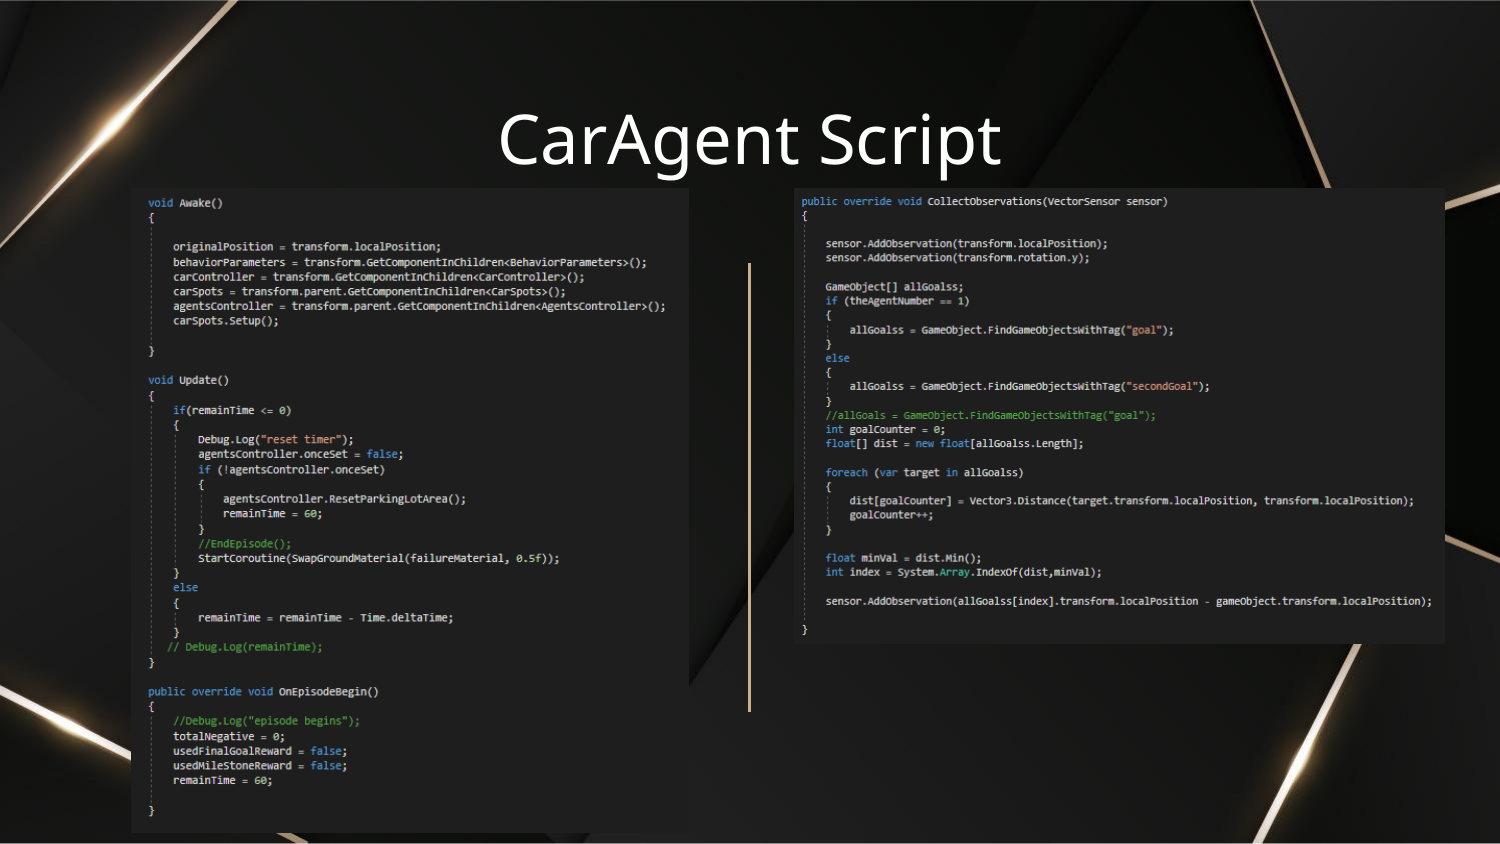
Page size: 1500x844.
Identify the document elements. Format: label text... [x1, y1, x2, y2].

picture [0, 0, 1500, 844]
title CarAgent Script [114, 80, 1386, 189]
